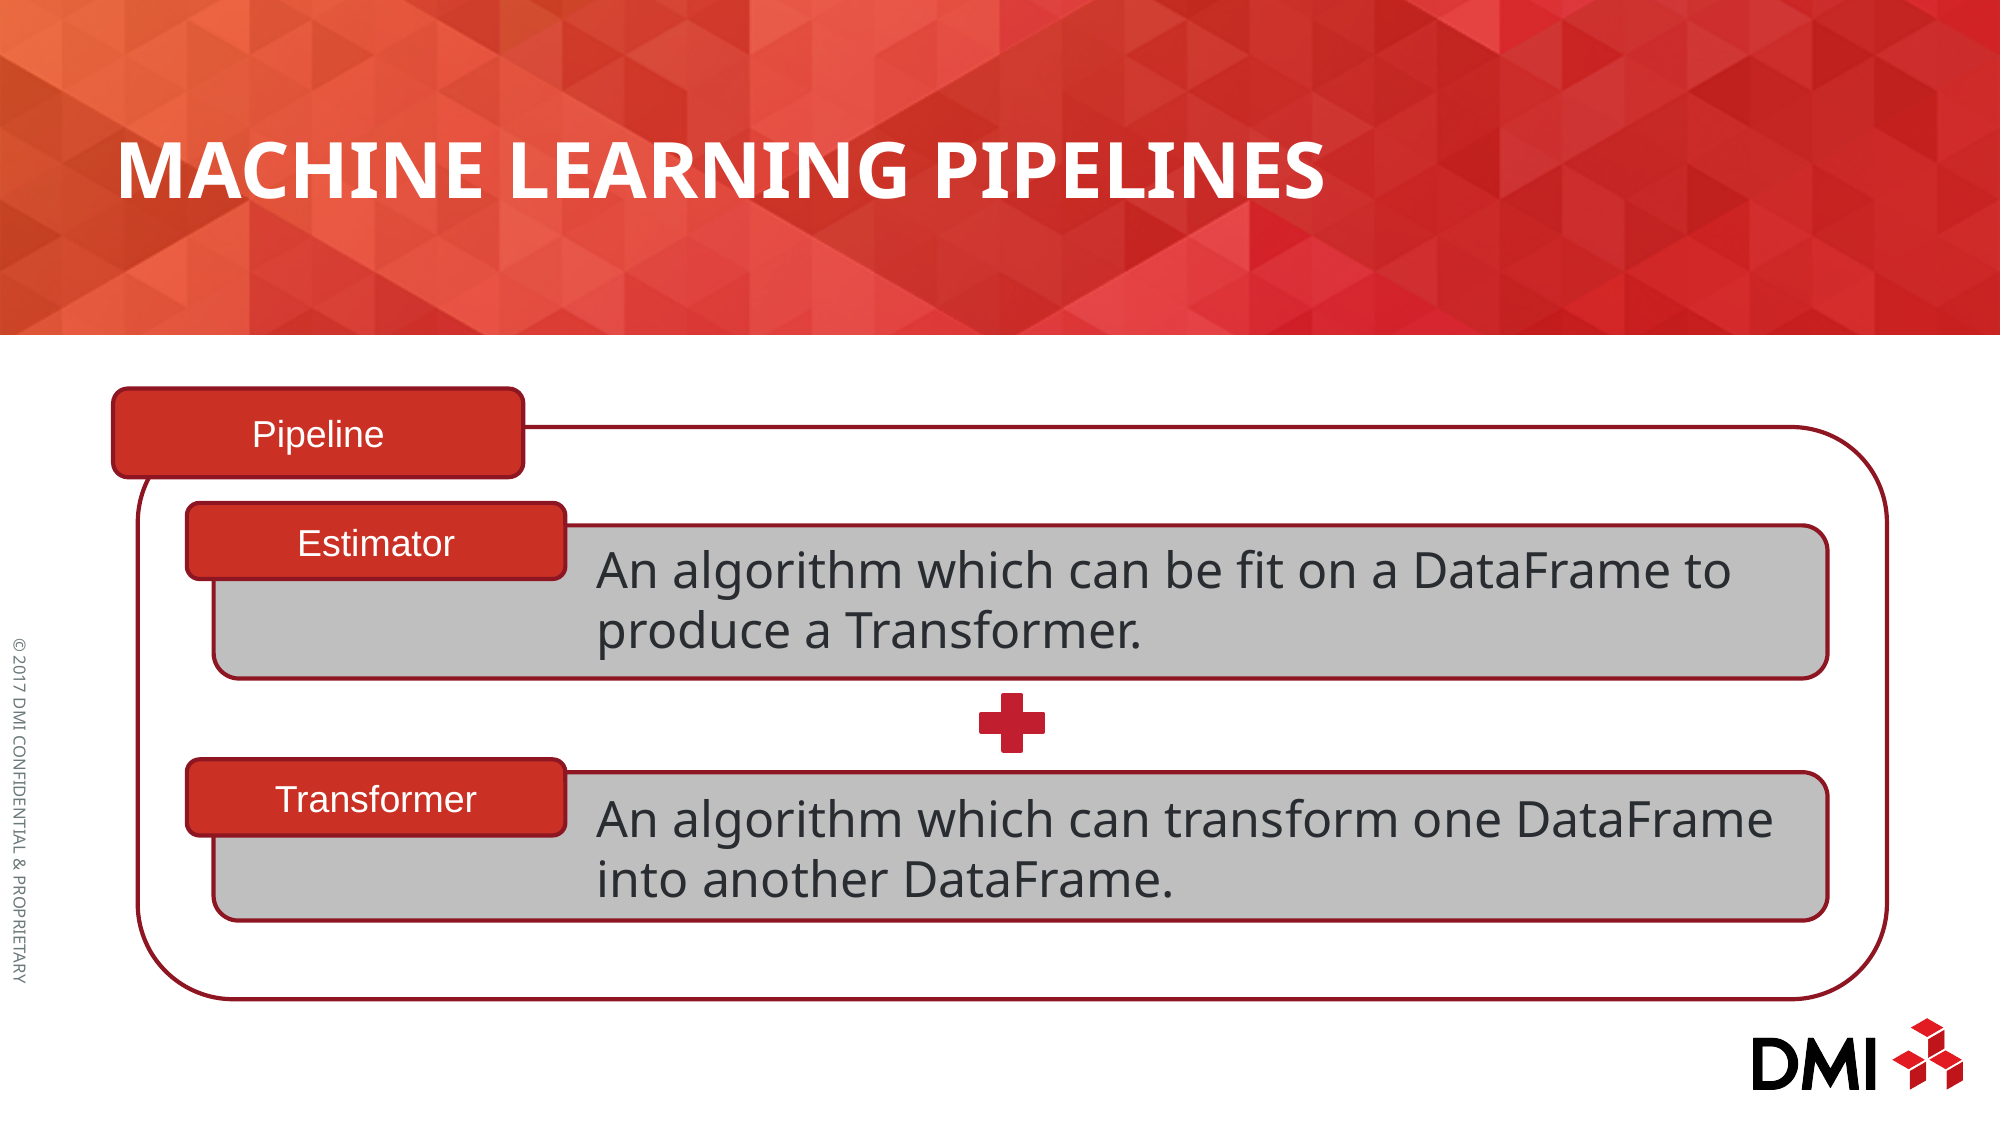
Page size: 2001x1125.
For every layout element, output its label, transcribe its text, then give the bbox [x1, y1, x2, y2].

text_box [186, 502, 1828, 679]
picture [1753, 1018, 1963, 1090]
title Machine learning pipelines [99, 51, 1900, 283]
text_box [112, 388, 1888, 1000]
picture [0, 0, 2000, 335]
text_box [186, 759, 1828, 921]
